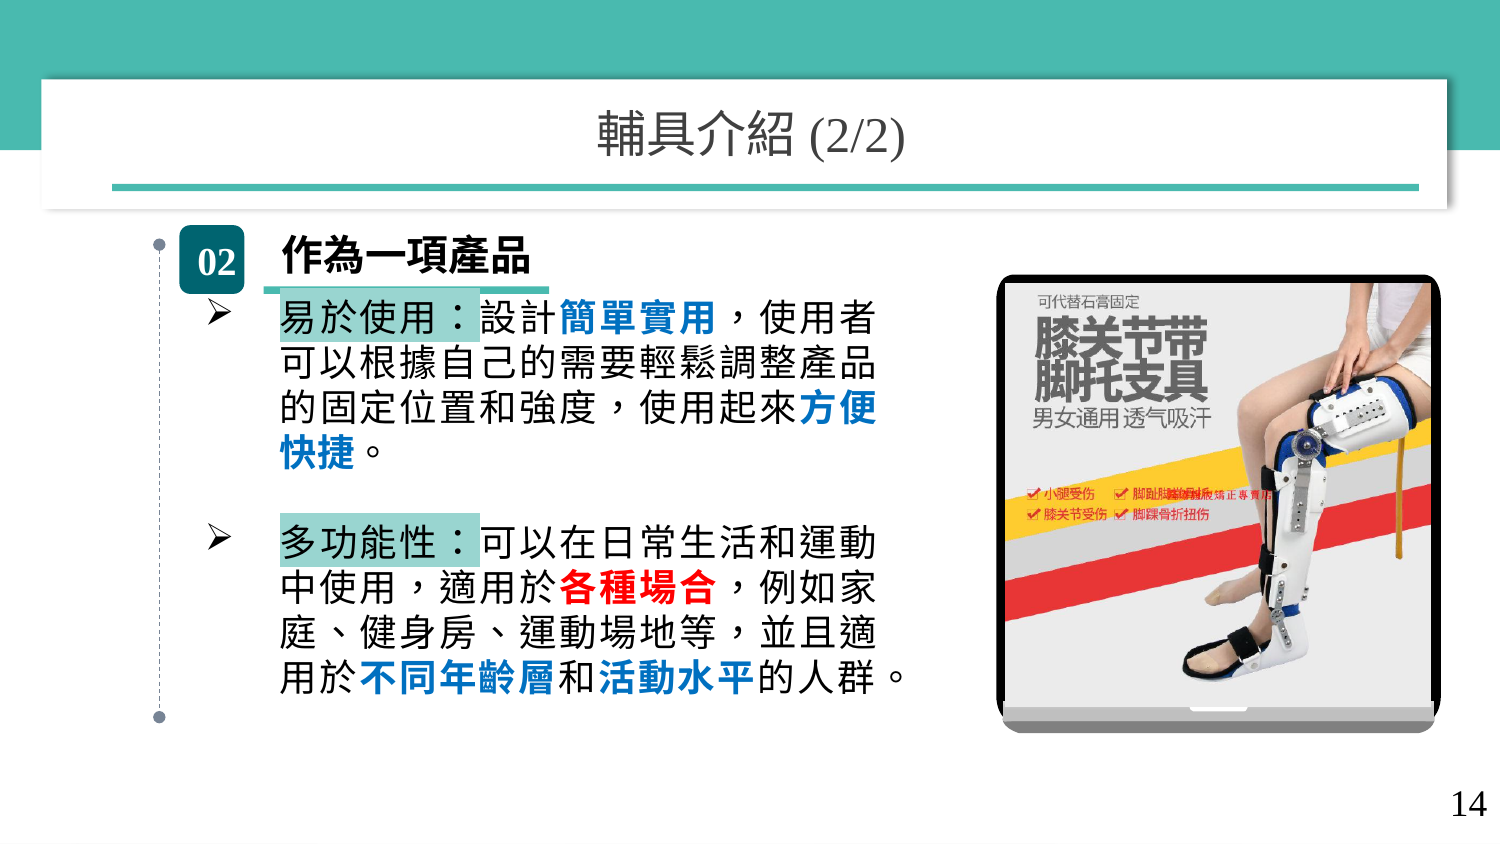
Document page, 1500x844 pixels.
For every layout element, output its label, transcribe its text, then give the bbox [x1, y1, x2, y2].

text_box 輔具介紹(2/2) [581, 95, 921, 171]
text_box 02 [177, 223, 247, 296]
text_box [39, 77, 1449, 211]
text_box [0, 0, 1500, 152]
text_box 14 [1435, 771, 1500, 832]
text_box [998, 263, 1436, 734]
text_box 作為一項產品 [190, 221, 1447, 326]
text_box [112, 183, 1419, 192]
text_box 易於使用：設計簡單實用，使用者可以根據自己的需要輕鬆調整產品的固定位置和強度，使用起來方便快捷。 多功能性：可以在日常生活和運動中使用，適用於各種場合，例如家庭、健身房、運動場地等，並且適用於不同年齡層和活動水平的人群。 [190, 286, 892, 707]
